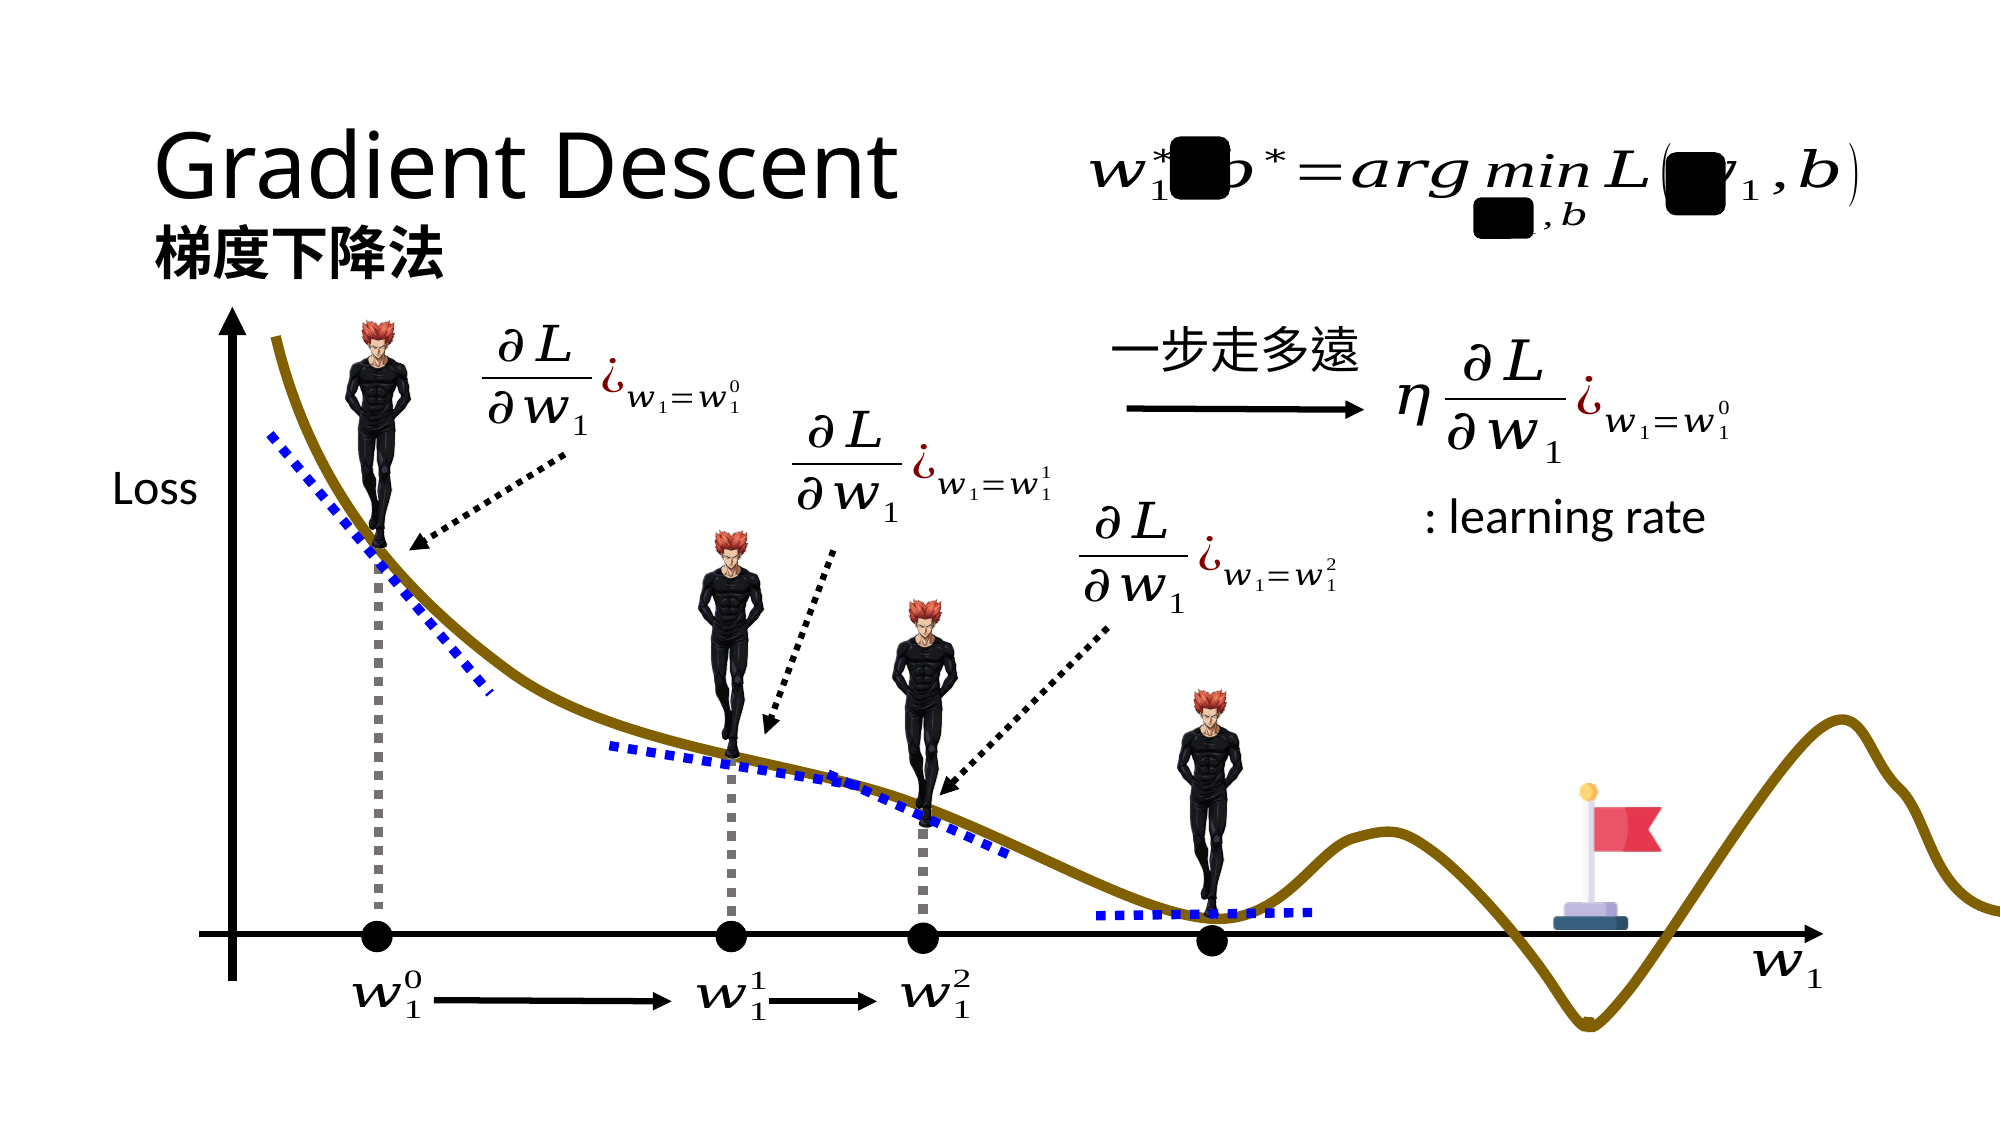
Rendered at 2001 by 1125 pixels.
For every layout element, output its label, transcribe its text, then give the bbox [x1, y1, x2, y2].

text_box 一步走多遠 [1095, 310, 1407, 336]
text_box [1473, 197, 1534, 239]
picture [342, 316, 414, 434]
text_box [827, 774, 1016, 859]
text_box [275, 336, 2000, 1028]
text_box [1665, 152, 1726, 216]
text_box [609, 745, 860, 786]
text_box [1096, 912, 1316, 916]
text_box 梯度下降法 [139, 208, 461, 294]
picture [1174, 685, 1246, 912]
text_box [939, 627, 1108, 796]
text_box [269, 434, 491, 694]
text_box [1169, 136, 1231, 200]
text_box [764, 550, 834, 735]
title Gradient Descent [137, 59, 1863, 278]
picture [695, 525, 767, 745]
picture [889, 595, 961, 774]
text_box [409, 454, 565, 551]
picture [1534, 783, 1681, 930]
picture [1174, 916, 1246, 922]
